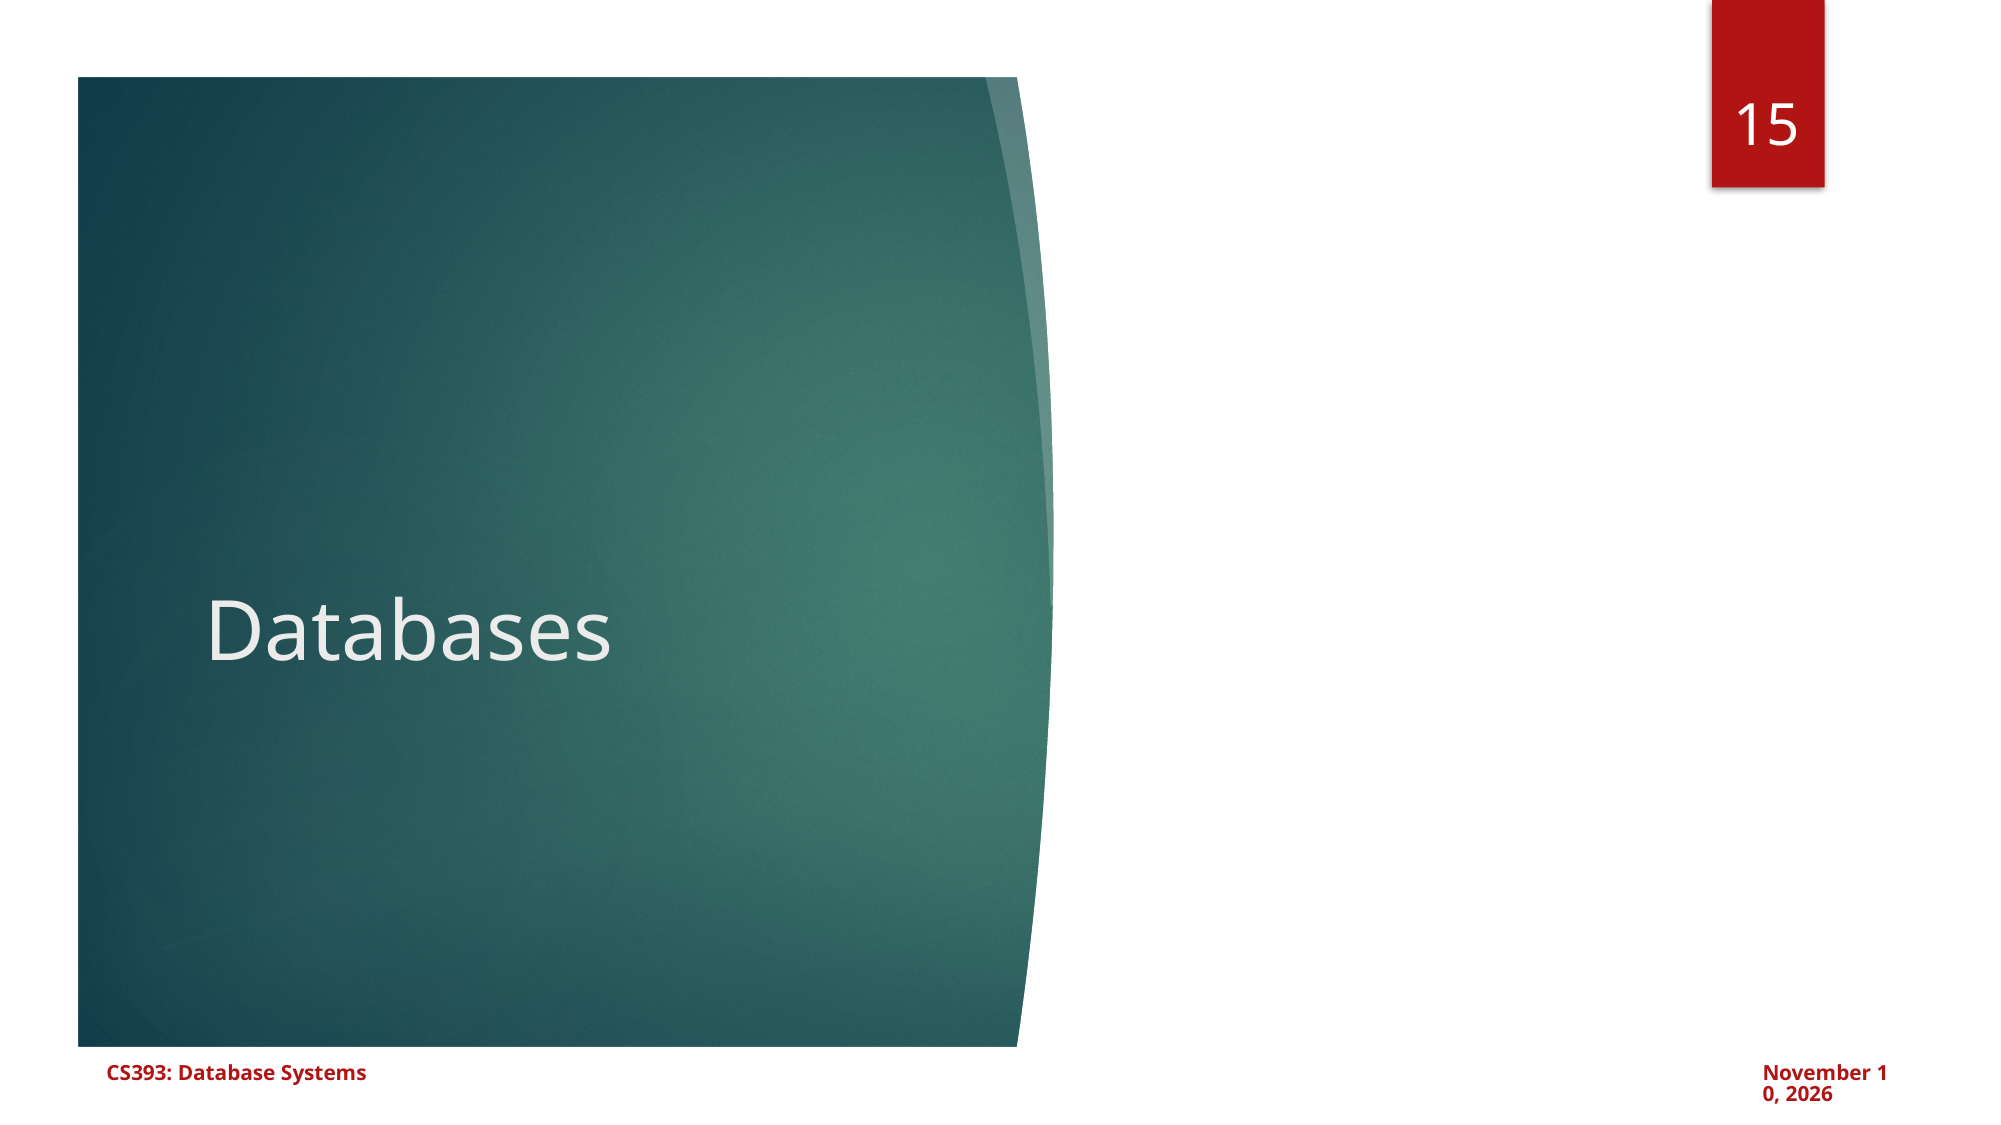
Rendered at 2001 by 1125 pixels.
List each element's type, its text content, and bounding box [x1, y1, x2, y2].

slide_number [1747, 1048, 1910, 1099]
title Databases [189, 439, 902, 815]
footer CS393: Database Systems [91, 1048, 726, 1100]
slide_number 15 [1698, 48, 1836, 175]
